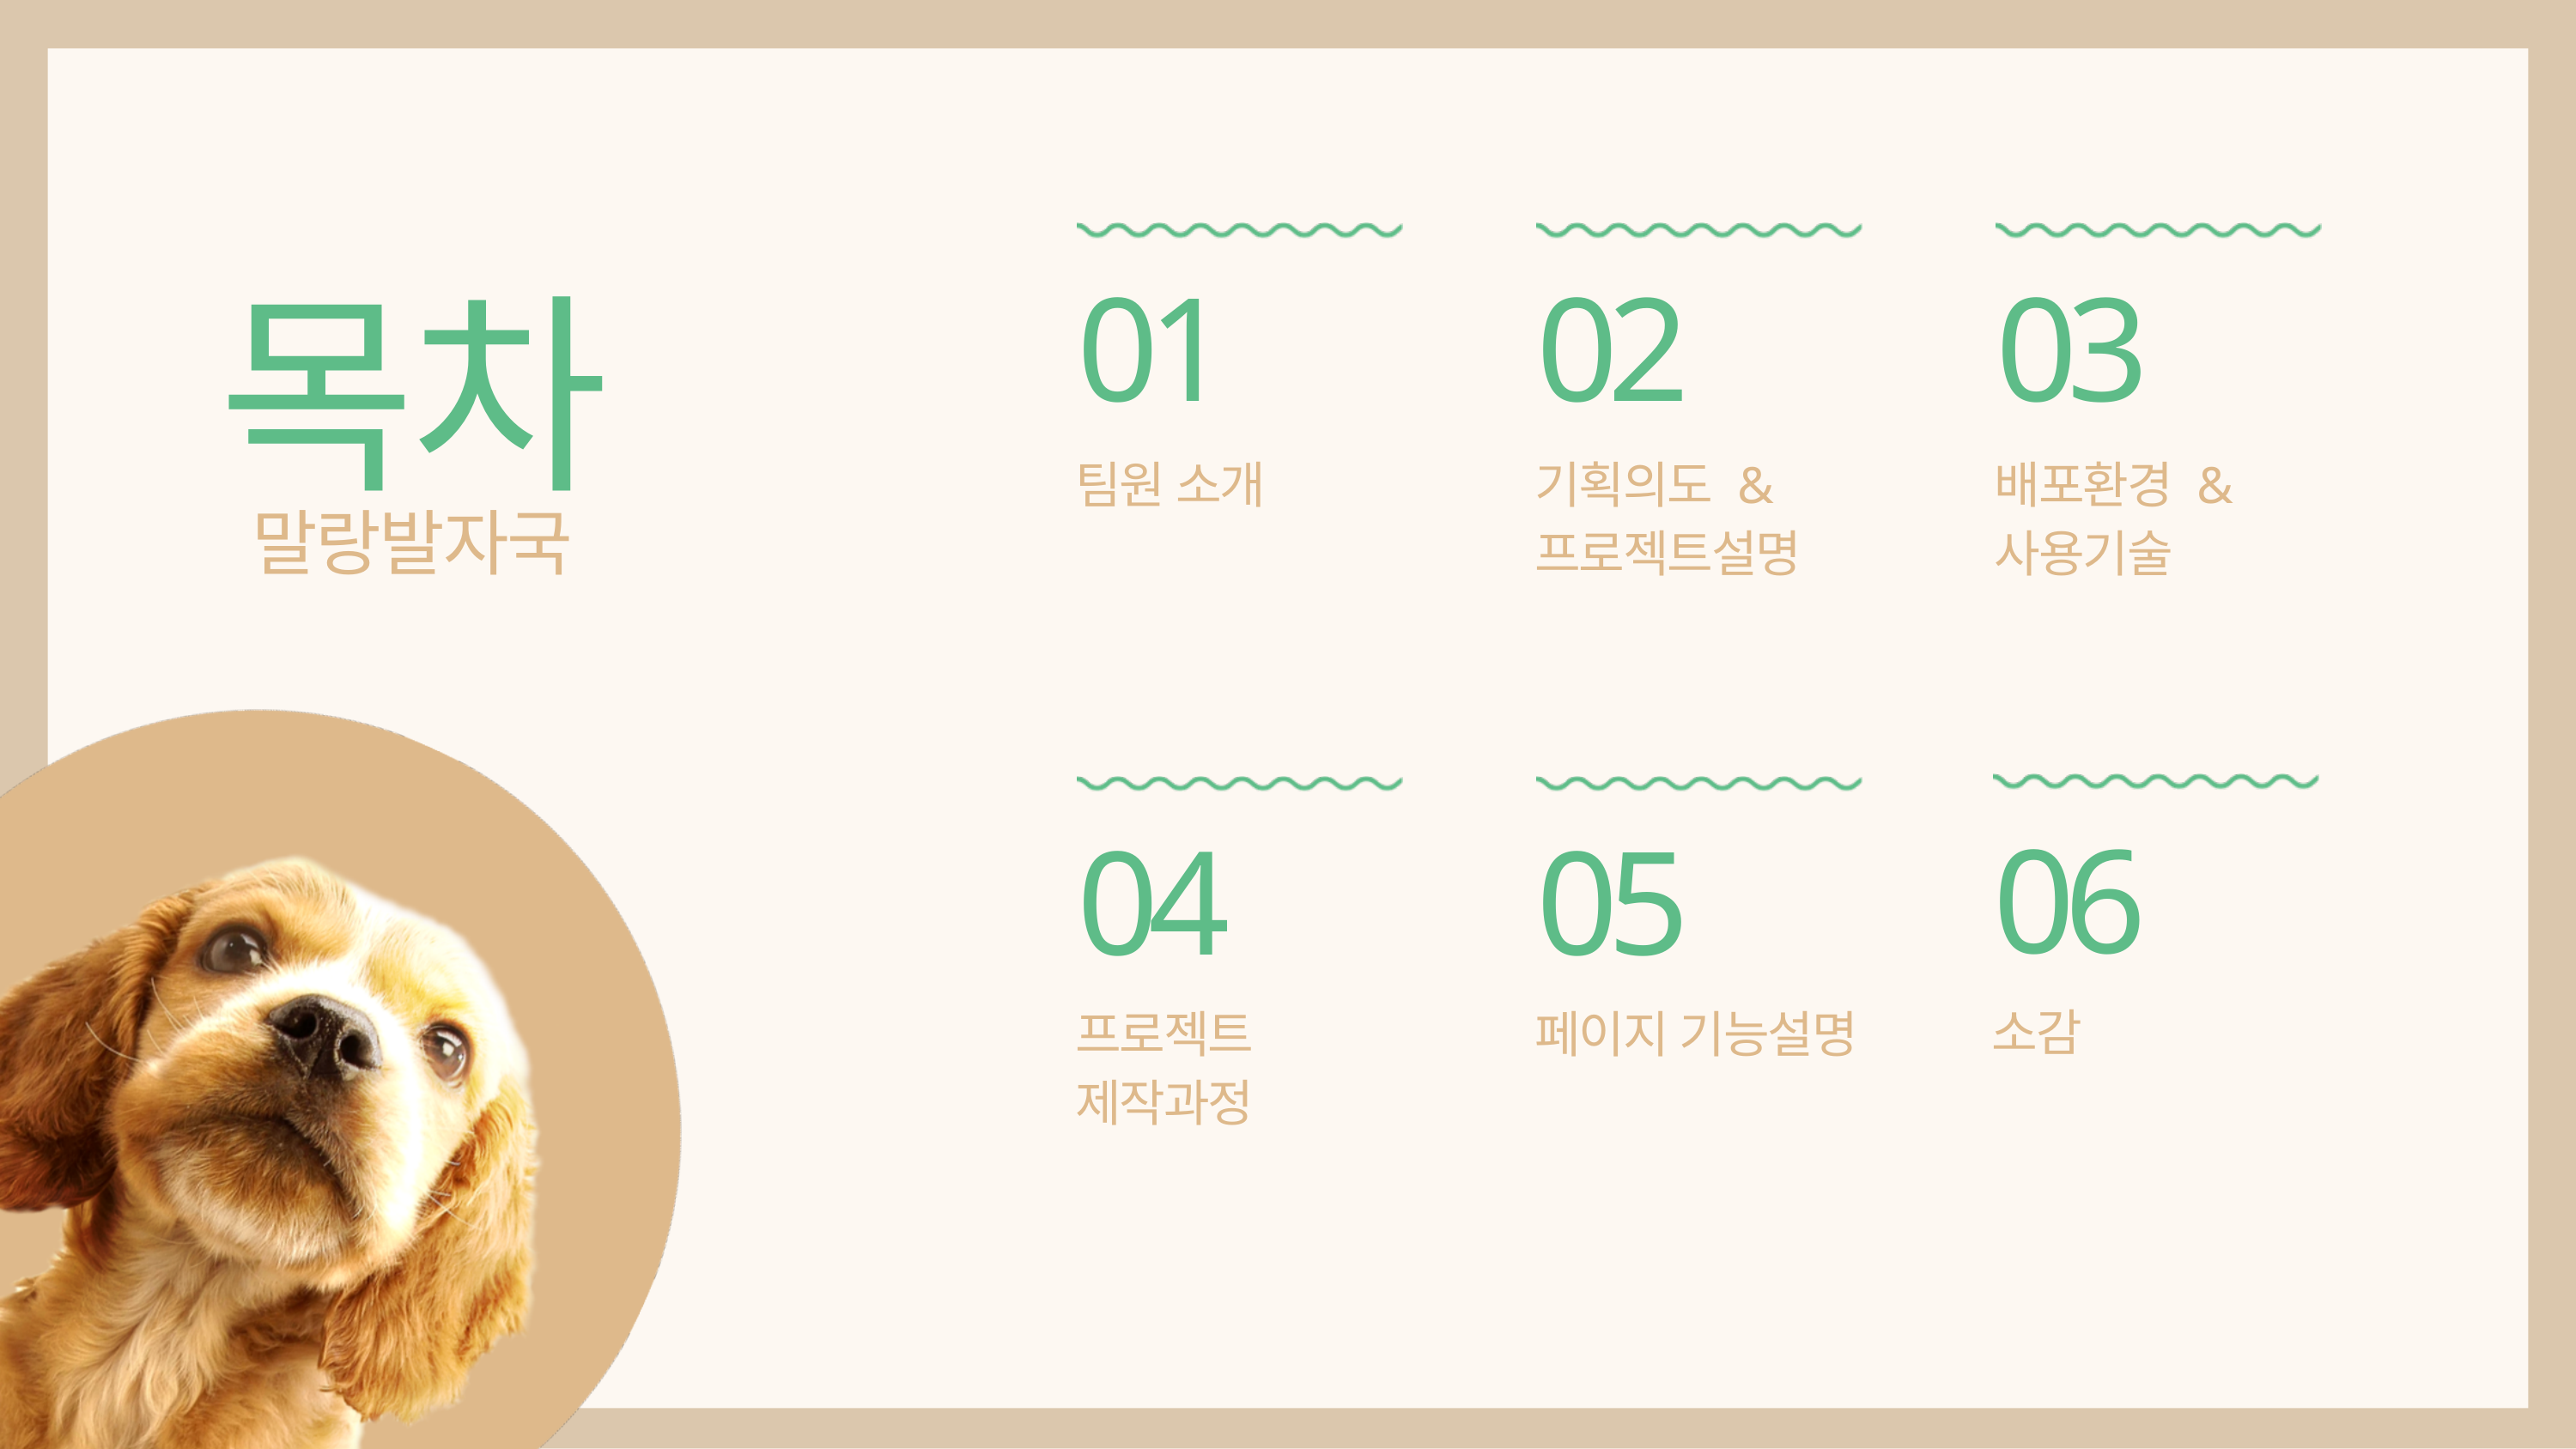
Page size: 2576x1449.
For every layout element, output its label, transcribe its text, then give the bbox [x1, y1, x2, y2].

text_box 팀원 소개 [1075, 445, 1436, 555]
text_box 목차 [132, 198, 695, 456]
text_box 프로젝트 제작과정 [1075, 994, 1436, 1104]
text_box 02 [1536, 246, 1732, 379]
picture [0, 576, 815, 1449]
picture [1996, 222, 2323, 239]
picture [1993, 773, 2320, 791]
picture [1536, 222, 1863, 239]
text_box 배포환경 & 사용기술 [1994, 445, 2354, 555]
text_box 말랑발자국 [204, 460, 622, 579]
text_box 04 [1077, 797, 1273, 932]
picture [1536, 775, 1863, 793]
text_box 기획의도 & 프로젝트설명 [1534, 445, 1895, 555]
text_box 03 [1996, 246, 2191, 379]
text_box 05 [1536, 797, 1732, 932]
picture [1077, 222, 1403, 239]
picture [1077, 775, 1403, 793]
text_box 06 [1993, 797, 2189, 930]
text_box 소감 [1991, 992, 2352, 1102]
text_box 페이지 기능설명 [1534, 994, 1895, 1104]
text_box 01 [1077, 246, 1273, 379]
